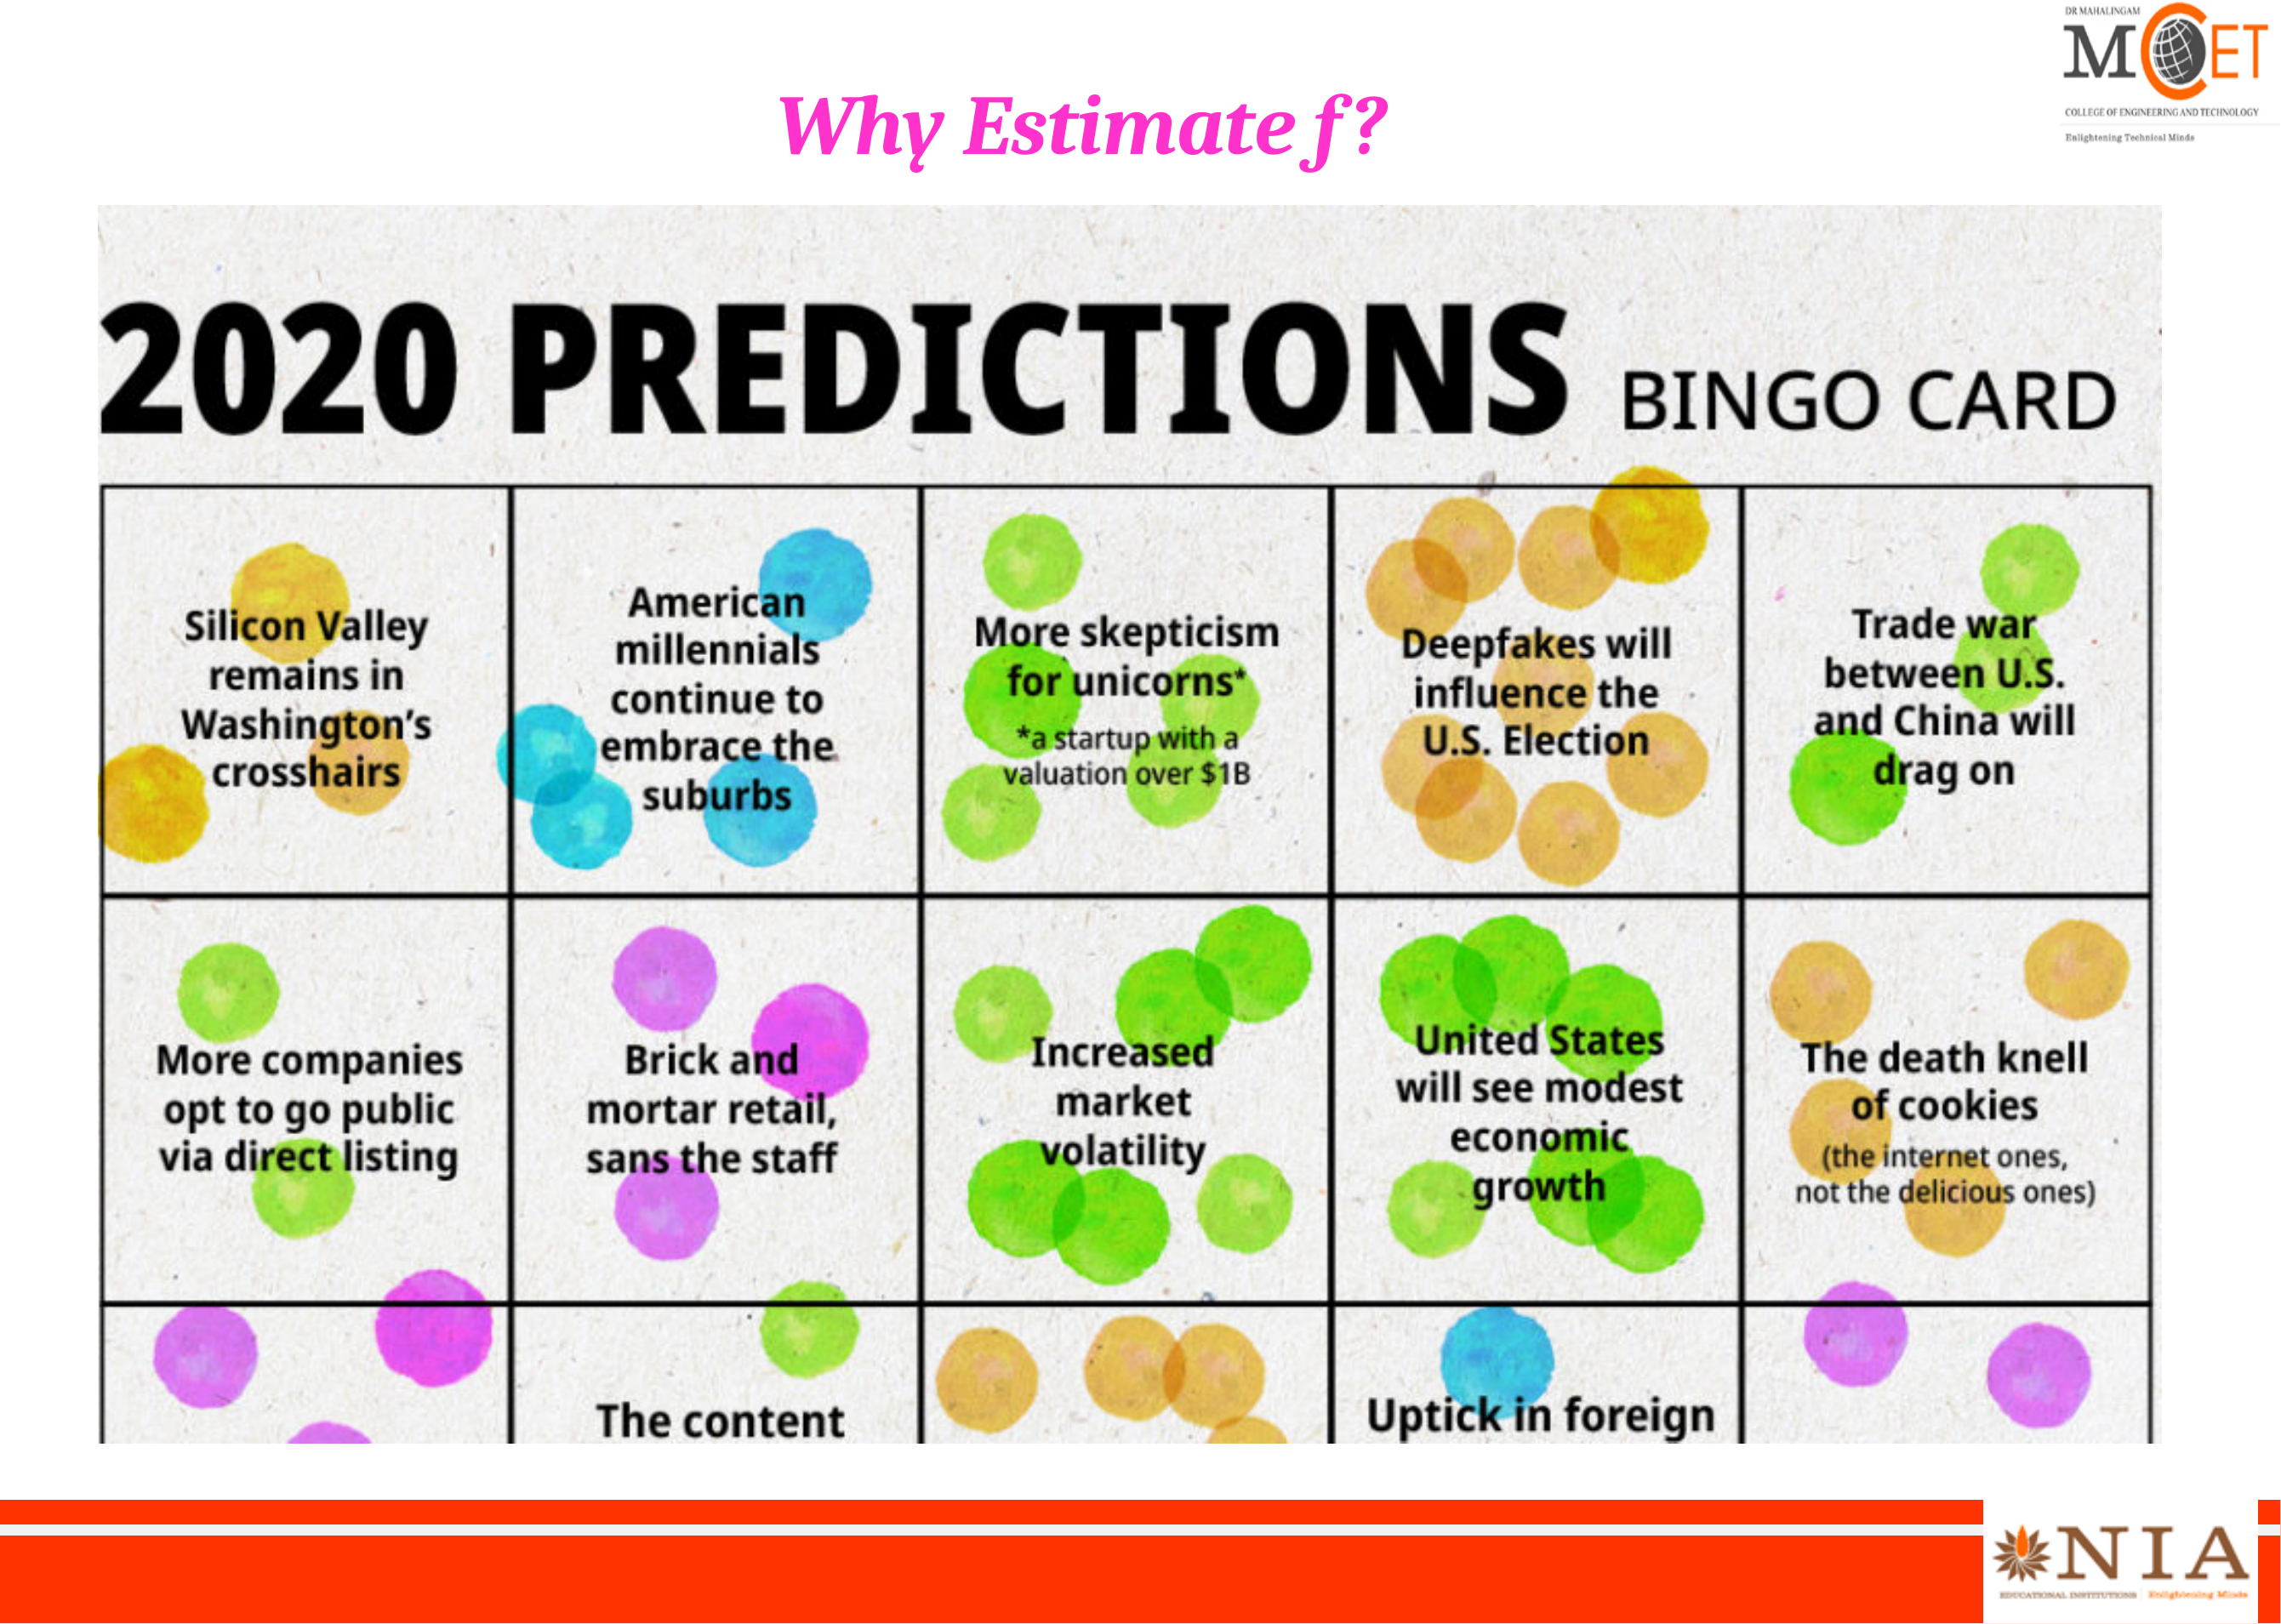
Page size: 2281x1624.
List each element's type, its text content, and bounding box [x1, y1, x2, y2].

picture [97, 205, 2162, 1444]
picture [1983, 1499, 2258, 1623]
title Why Estimate f? [55, 24, 2108, 216]
picture [2060, 1, 2281, 145]
